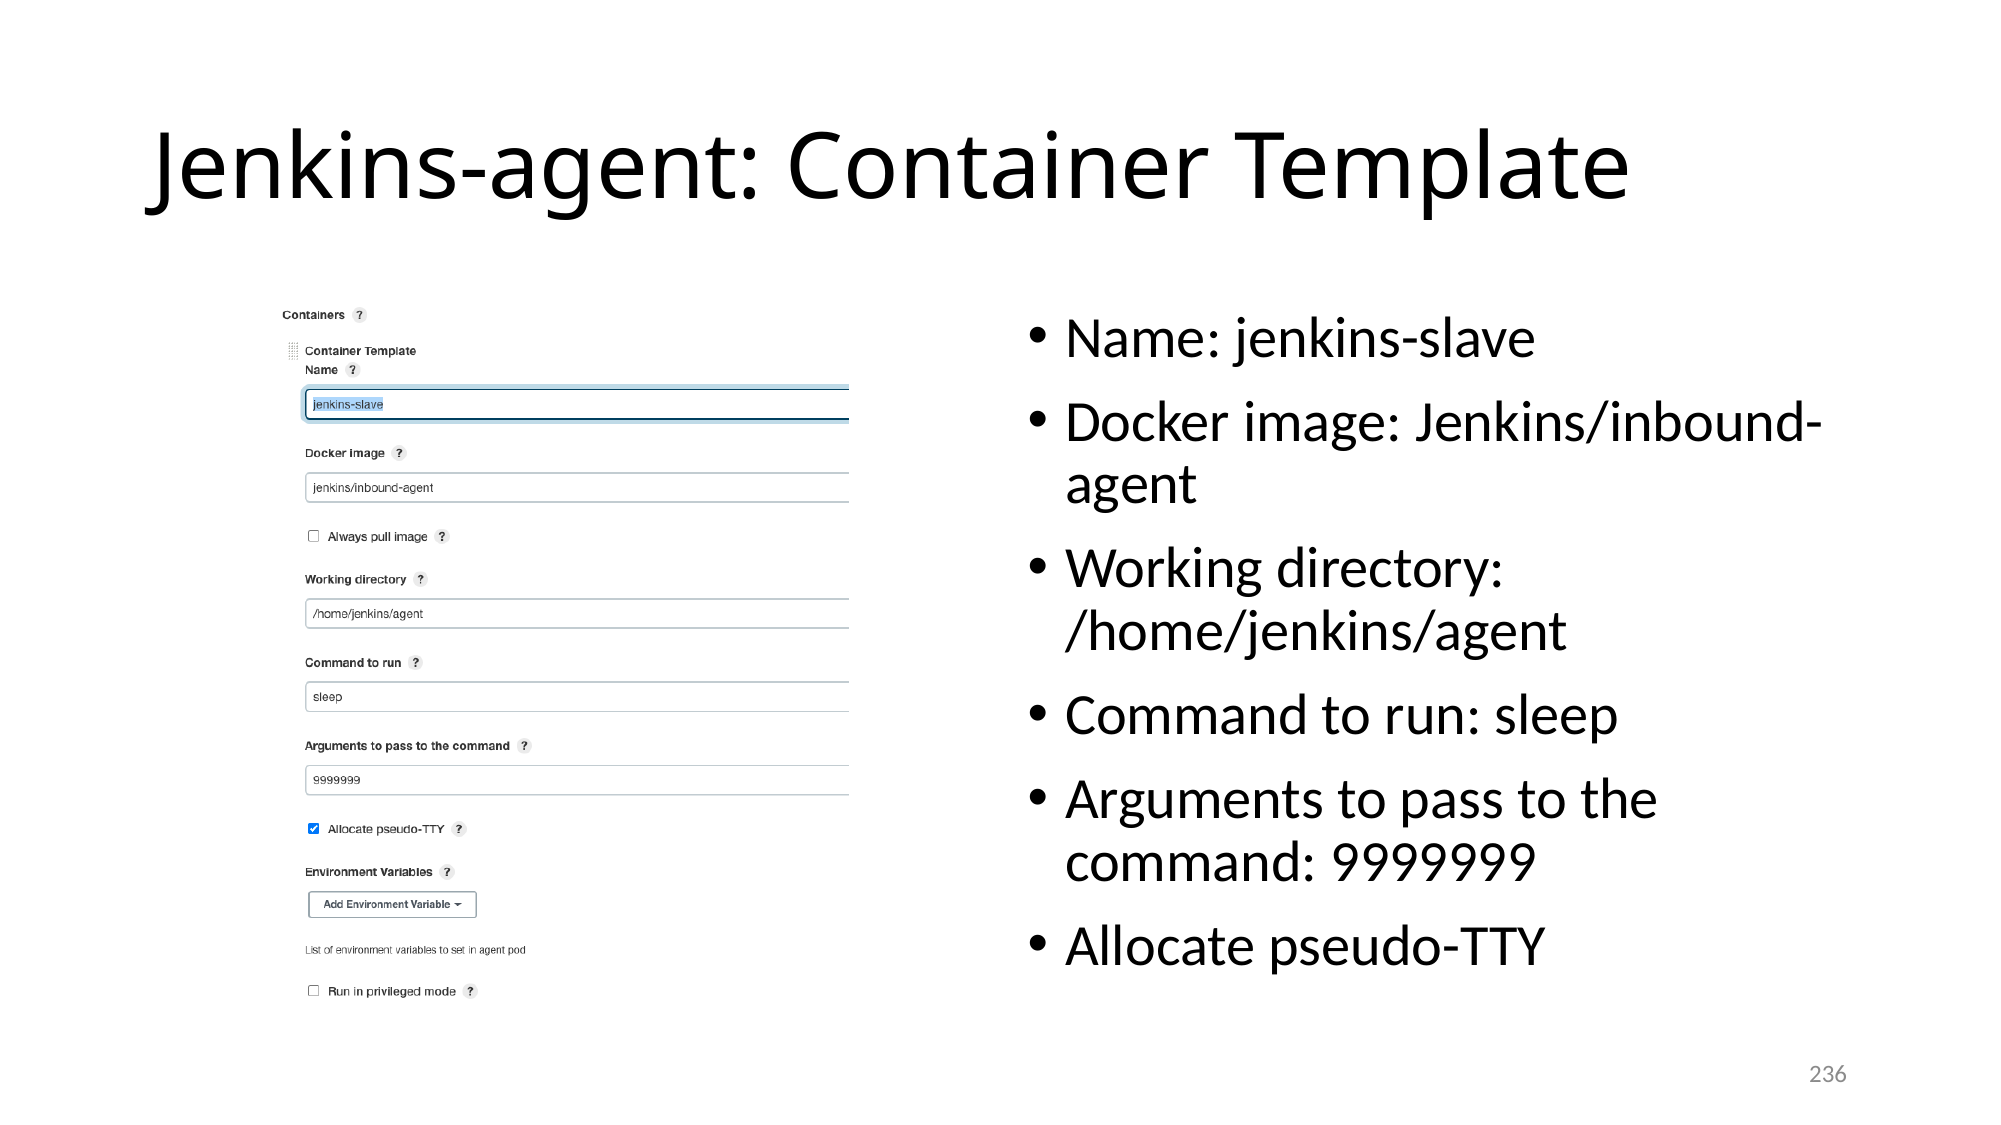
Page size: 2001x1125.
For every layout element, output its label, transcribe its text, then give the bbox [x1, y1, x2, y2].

list Name: jenkins-slave Docker image: Jenkins/inbound-agent Working directory: /home/jenkins/agent Command to run: sleep Arguments to pass to the command: 9999999 Allocate pseudo-TTY [1012, 299, 1863, 1014]
title Jenkins-agent: Container Template [137, 59, 1863, 278]
slide_number 236 [1412, 1042, 1863, 1103]
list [276, 299, 849, 1014]
